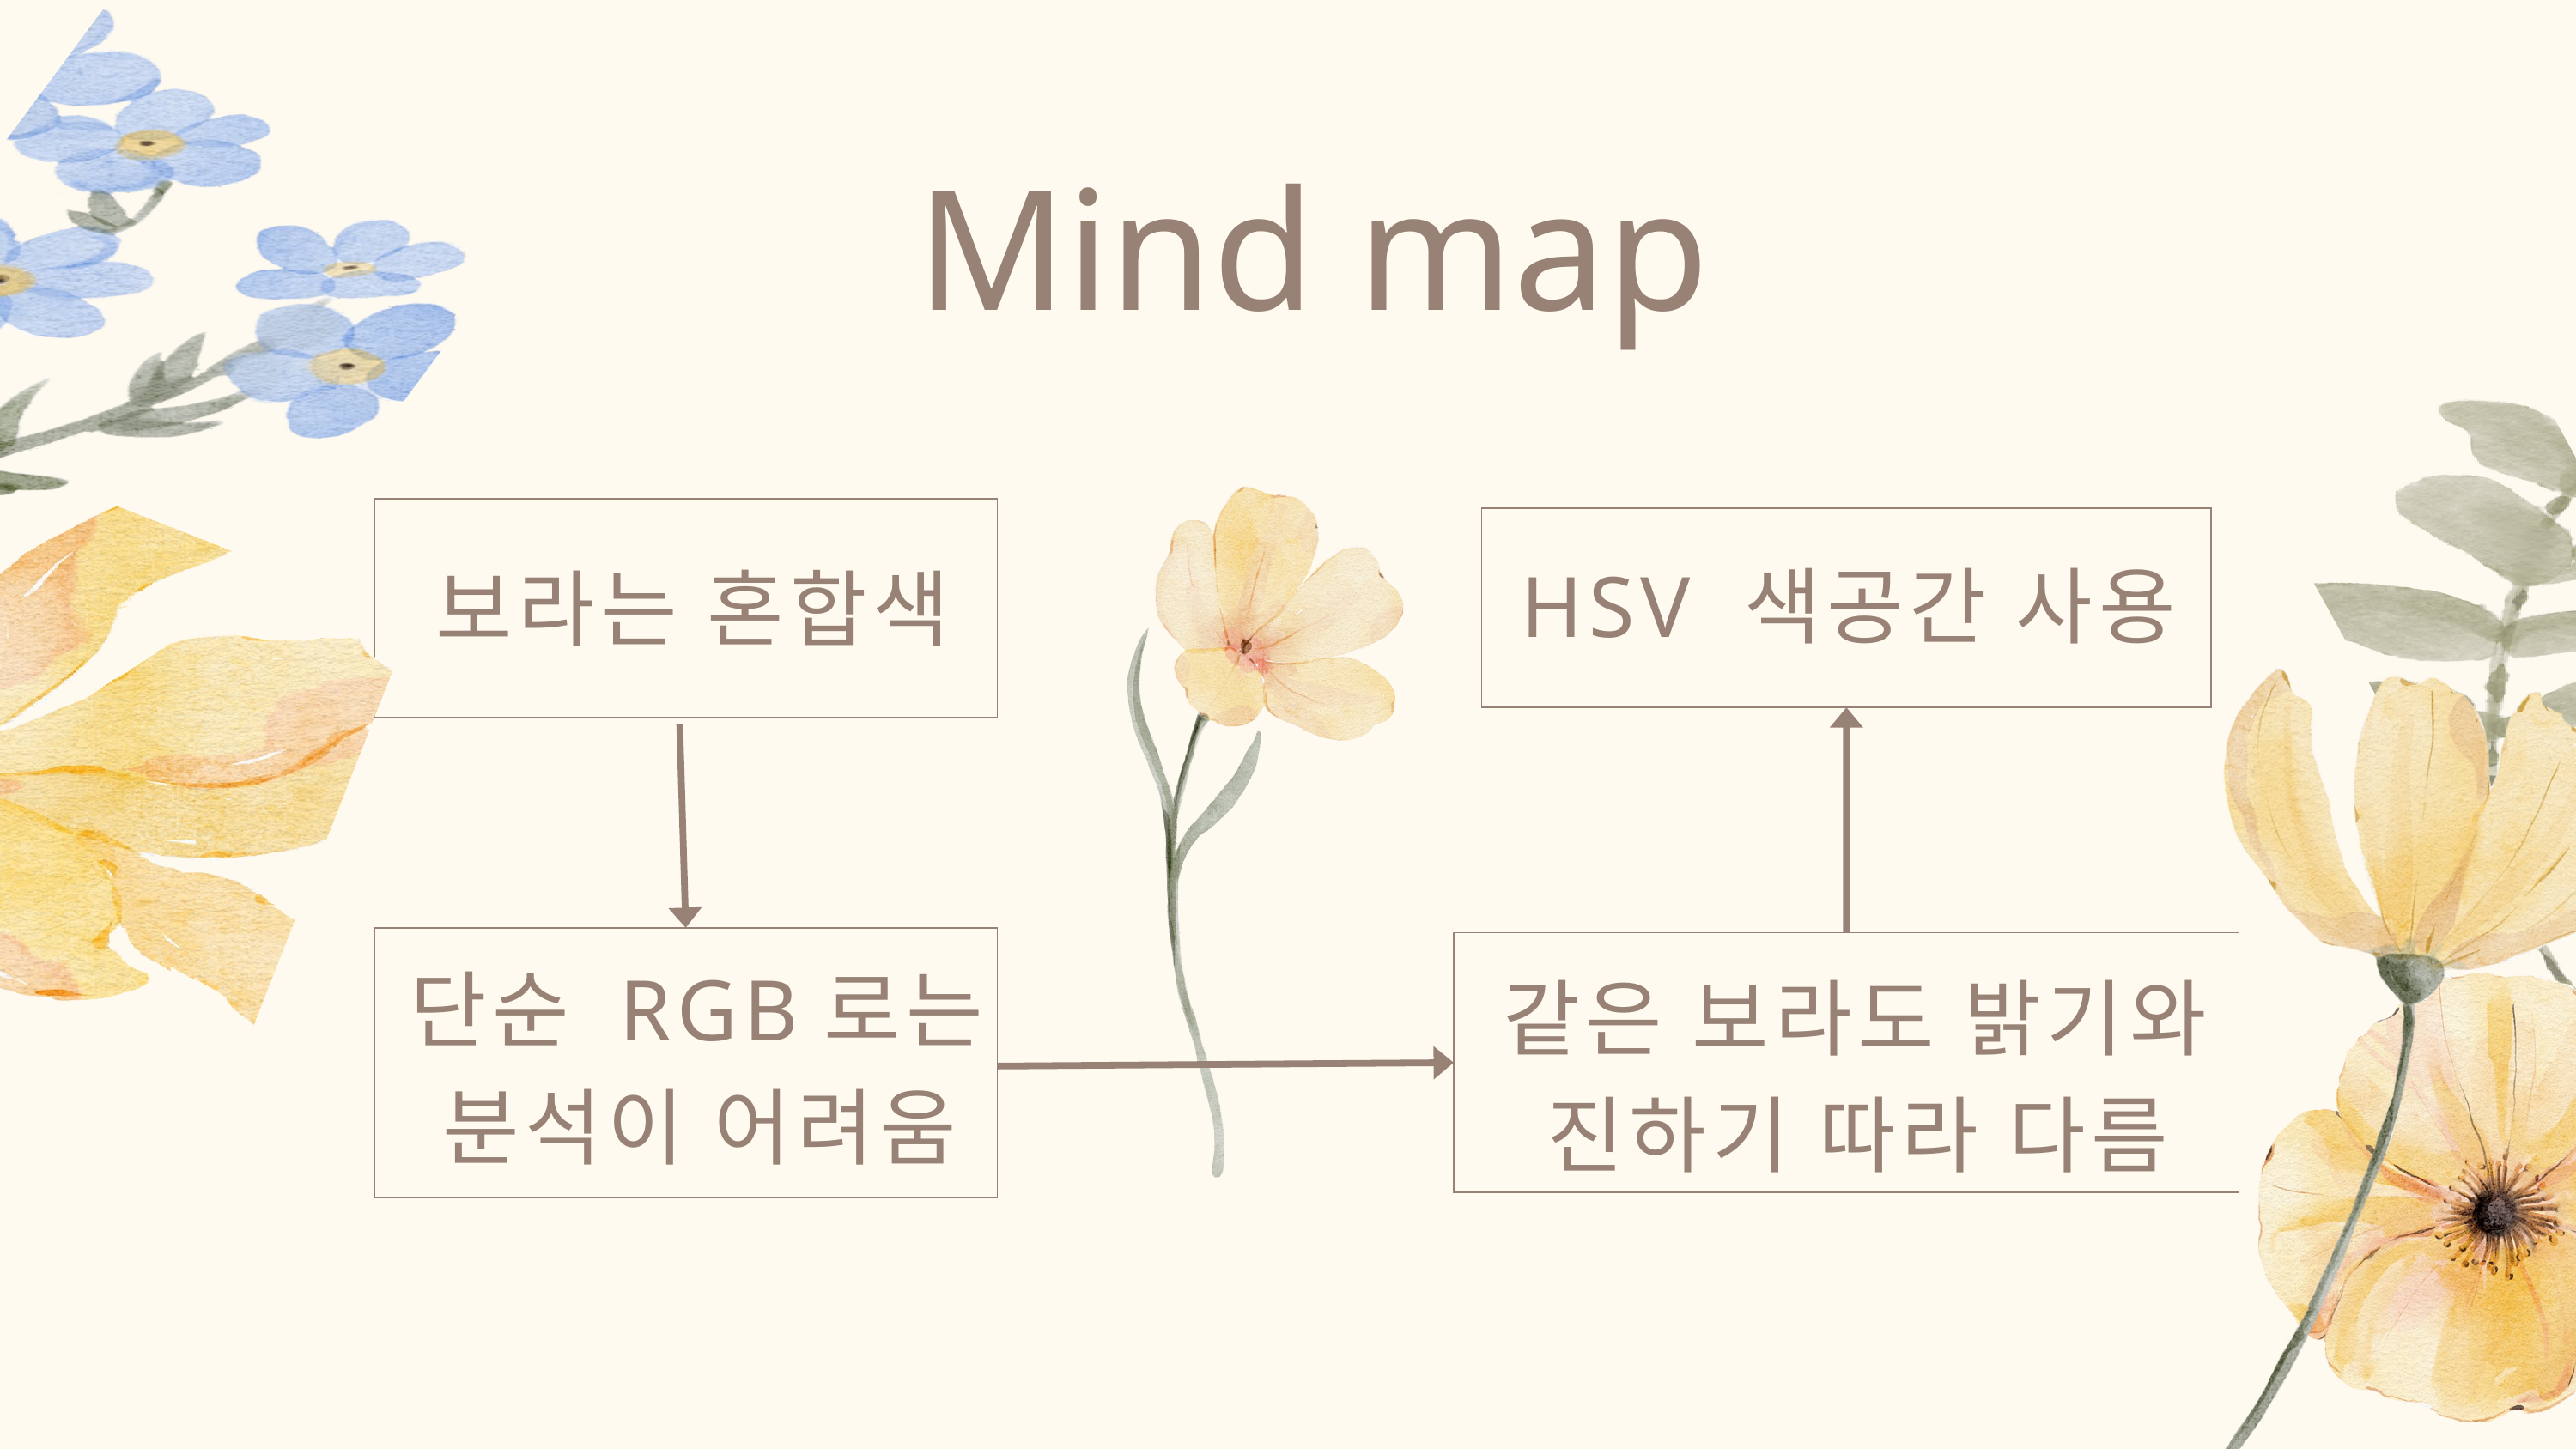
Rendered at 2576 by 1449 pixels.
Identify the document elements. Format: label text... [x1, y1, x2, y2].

text_box [0, 464, 373, 1449]
text_box [1127, 486, 1404, 1064]
text_box Mind map [724, 111, 1903, 344]
text_box [1838, 715, 1856, 931]
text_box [1481, 507, 2212, 708]
text_box [0, 0, 505, 569]
text_box [1001, 1053, 1449, 1072]
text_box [374, 498, 998, 718]
text_box [2213, 261, 2576, 667]
text_box [676, 724, 695, 926]
text_box [2190, 667, 2576, 1449]
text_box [374, 927, 998, 1198]
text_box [1453, 932, 2239, 1193]
text_box [1127, 1064, 1404, 1179]
